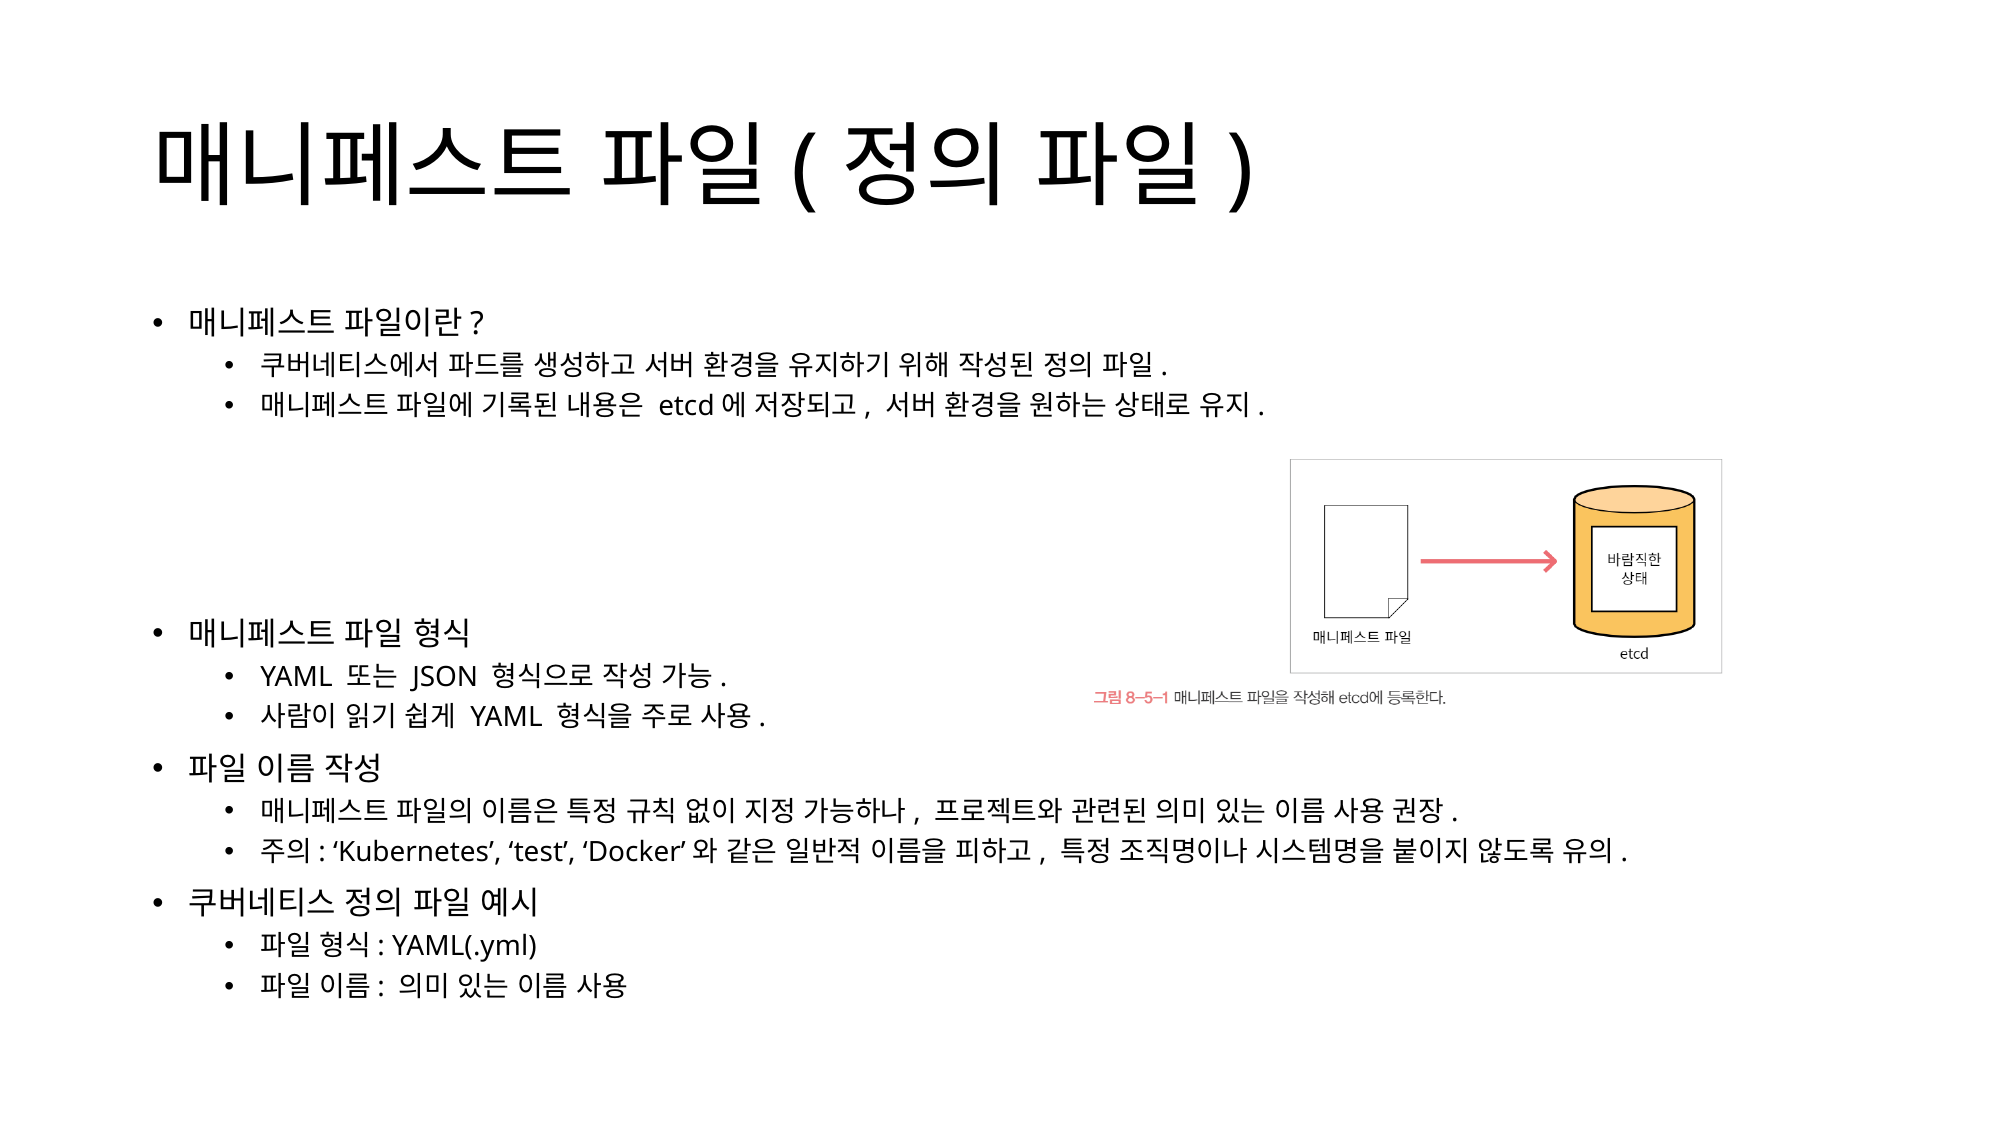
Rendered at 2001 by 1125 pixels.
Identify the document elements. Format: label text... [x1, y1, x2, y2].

list 매니페스트 파일이란? 쿠버네티스에서 파드를 생성하고 서버 환경을 유지하기 위해 작성된 정의 파일. 매니페스트 파일에 기록된 내용은 etcd에 저장되고, 서버 환경을 원하는 상태로 유지. 매니페스트 파일 형식 YAML 또는 JSON 형식으로 작성 가능. 사람이 읽기 쉽게 YAML 형식을 주로 사용. 파일 이름 작성 매니페스트 파일의 이름은 특정 규칙 없이 지정 가능하나, 프로젝트와 관련된 의미 있는 이름 사용 권장. 주의: ‘Kubernetes’, ‘test’, ‘Docker’와 같은 일반적 이름을 피하고, 특정 조직명이나 시스템명을 붙이지 않도록 유의. 쿠버네티스 정의 파일 예시 파일 형식: YAML(.yml) 파일 이름: 의미 있는 이름 사용 [137, 299, 1863, 1014]
title 매니페스트 파일(정의 파일) [137, 59, 1863, 278]
picture [1094, 445, 1735, 718]
